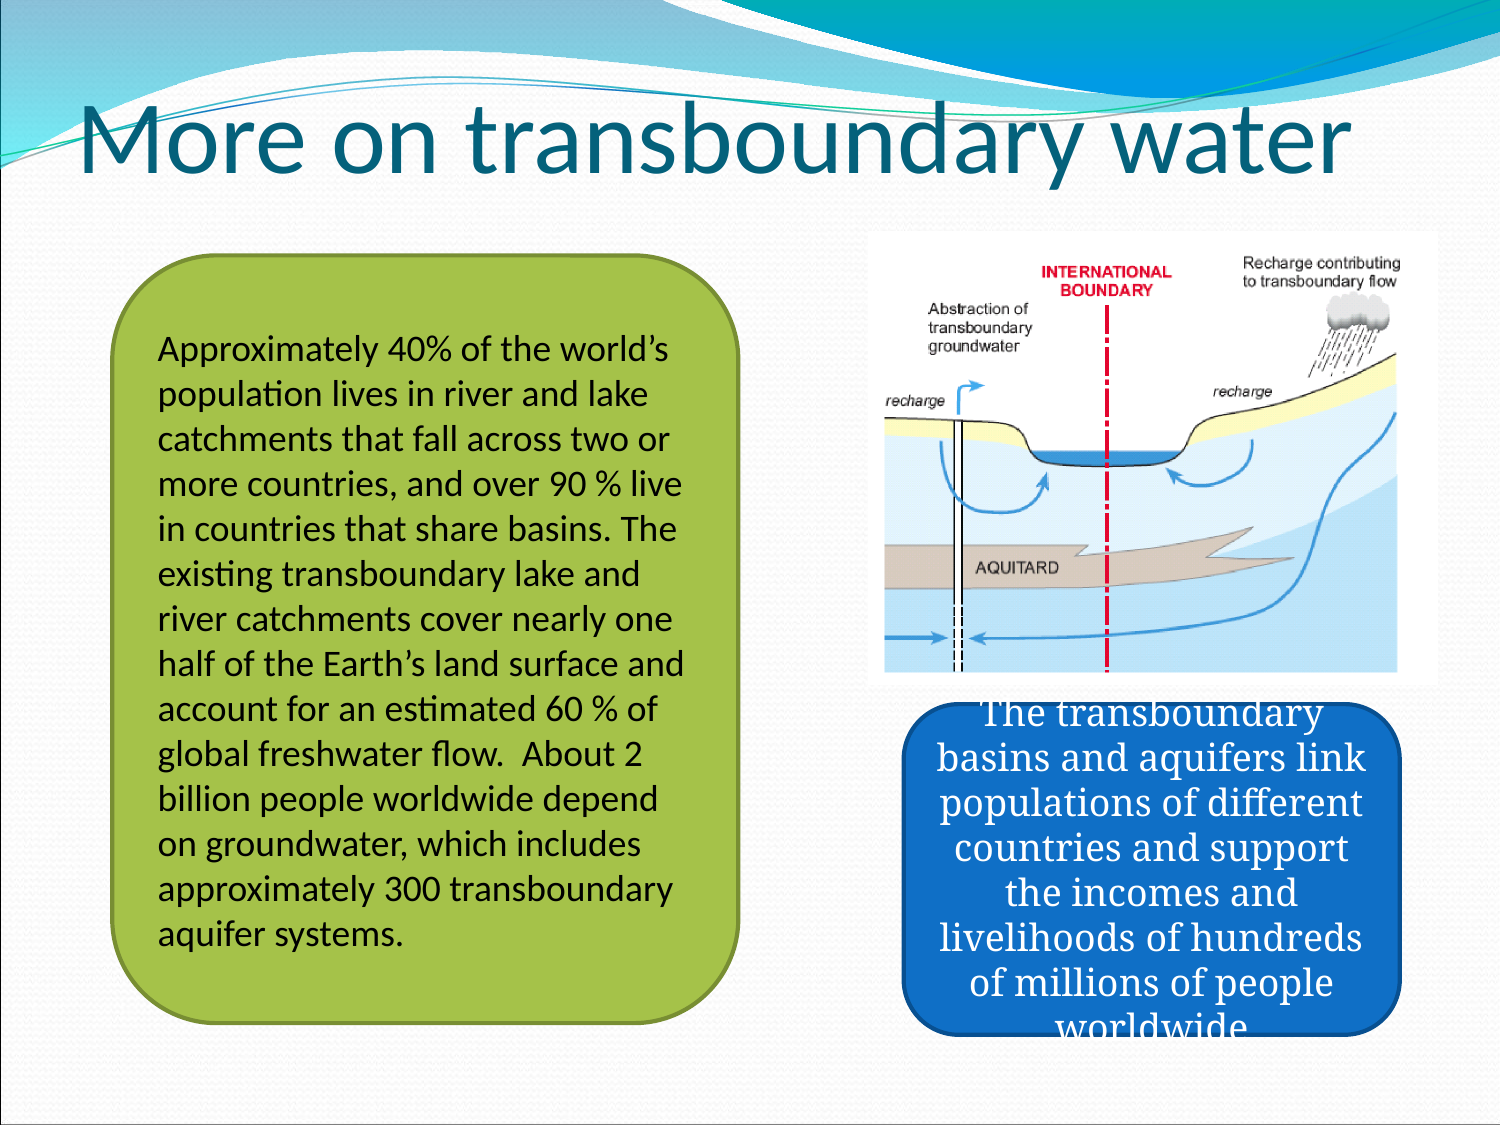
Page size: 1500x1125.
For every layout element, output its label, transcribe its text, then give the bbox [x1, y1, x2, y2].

text_box Approximately 40% of the world’s population lives in river and lake catchments that fall across two or more countries, and over 90 % live in countries that share basins. The existing transboundary lake and river catchments cover nearly one half of the Earth’s land surface and account for an estimated 60 % of global freshwater flow. About 2 billion people worldwide depend on groundwater, which includes approximately 300 transboundary aquifer systems. [112, 255, 739, 1024]
text_box The transboundary basins and aquifers link populations of different countries and support the incomes and livelihoods of hundreds of millions of people worldwide [903, 704, 1400, 1035]
picture [0, 0, 1500, 1125]
title More on transboundary water [76, 54, 1427, 195]
